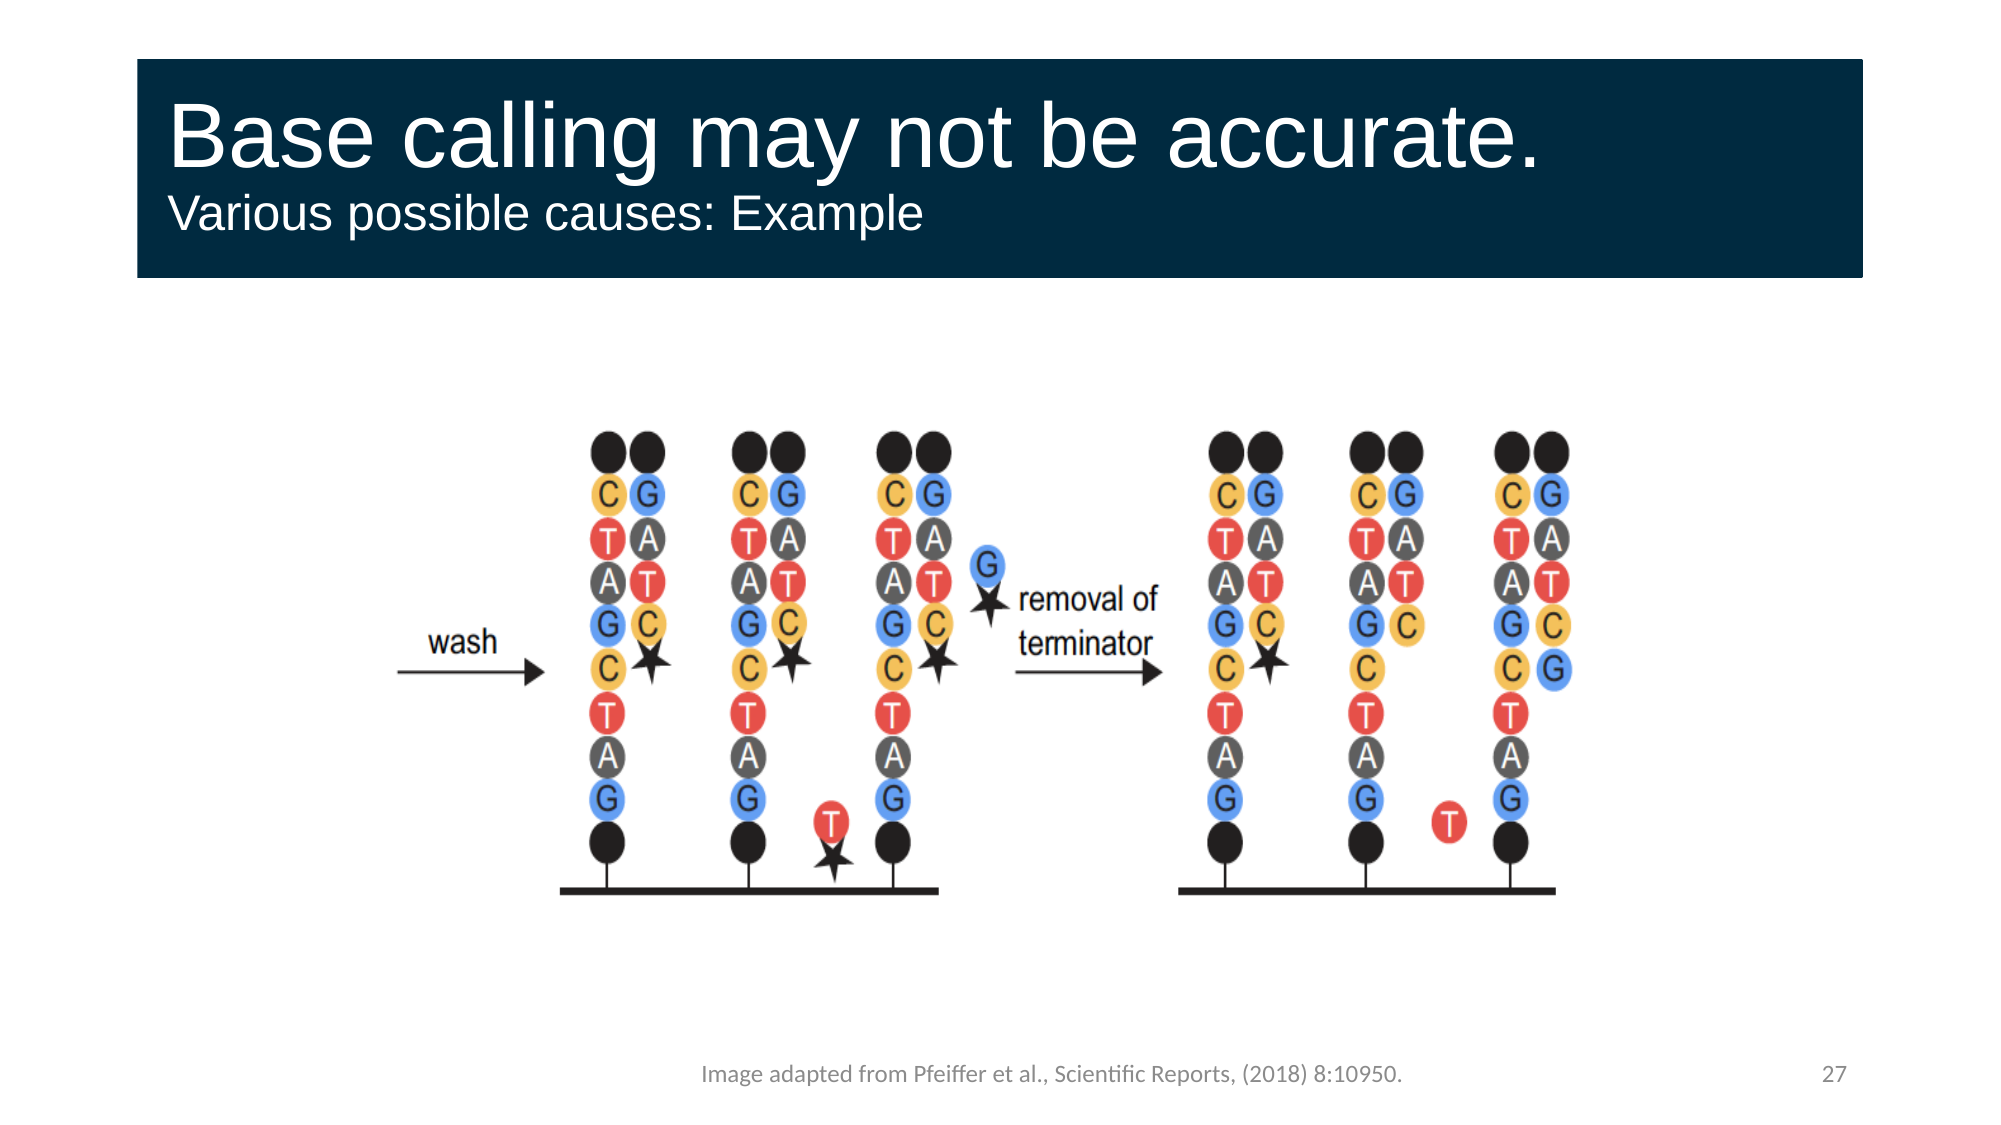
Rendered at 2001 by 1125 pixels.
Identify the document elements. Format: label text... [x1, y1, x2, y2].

footer Image adapted from Pfeiffer et al., Scientific Reports, (2018) 8:10950. [662, 1042, 1444, 1103]
title Base calling may not be accurate. Various possible causes: Example [137, 59, 1863, 278]
picture [389, 380, 1613, 929]
slide_number 27 [1444, 1042, 1863, 1103]
